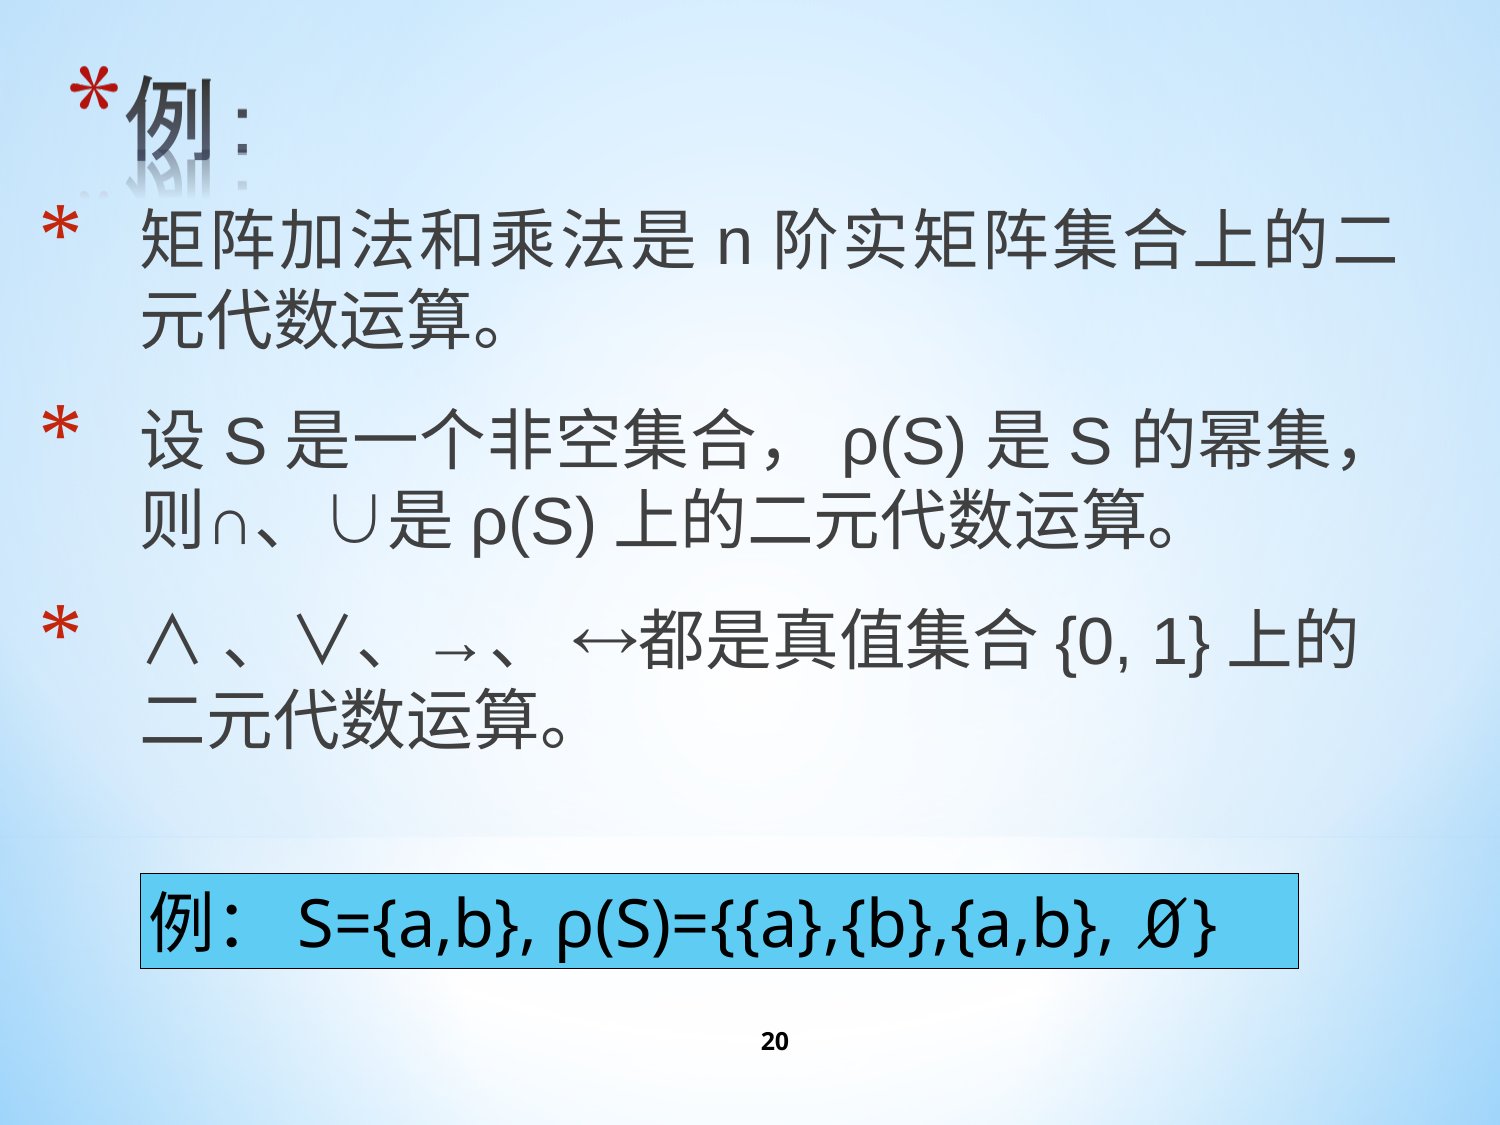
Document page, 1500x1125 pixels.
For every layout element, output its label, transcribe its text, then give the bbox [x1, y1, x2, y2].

picture [0, 0, 1500, 1125]
slide_number 20 [751, 1019, 799, 1066]
text_box 例：S={a,b}, ρ(S)={{a},{b},{a,b}, ∅} [140, 873, 1299, 969]
list 矩阵加法和乘法是n阶实矩阵集合上的二元代数运算。 设S是一个非空集合，ρ(S)是S的幂集，则∩、∪是ρ(S)上的二元代数运算。 ∧、∨、→、 ↔都是真值集合{0, 1}上的二元代数运算。 [31, 190, 1408, 992]
